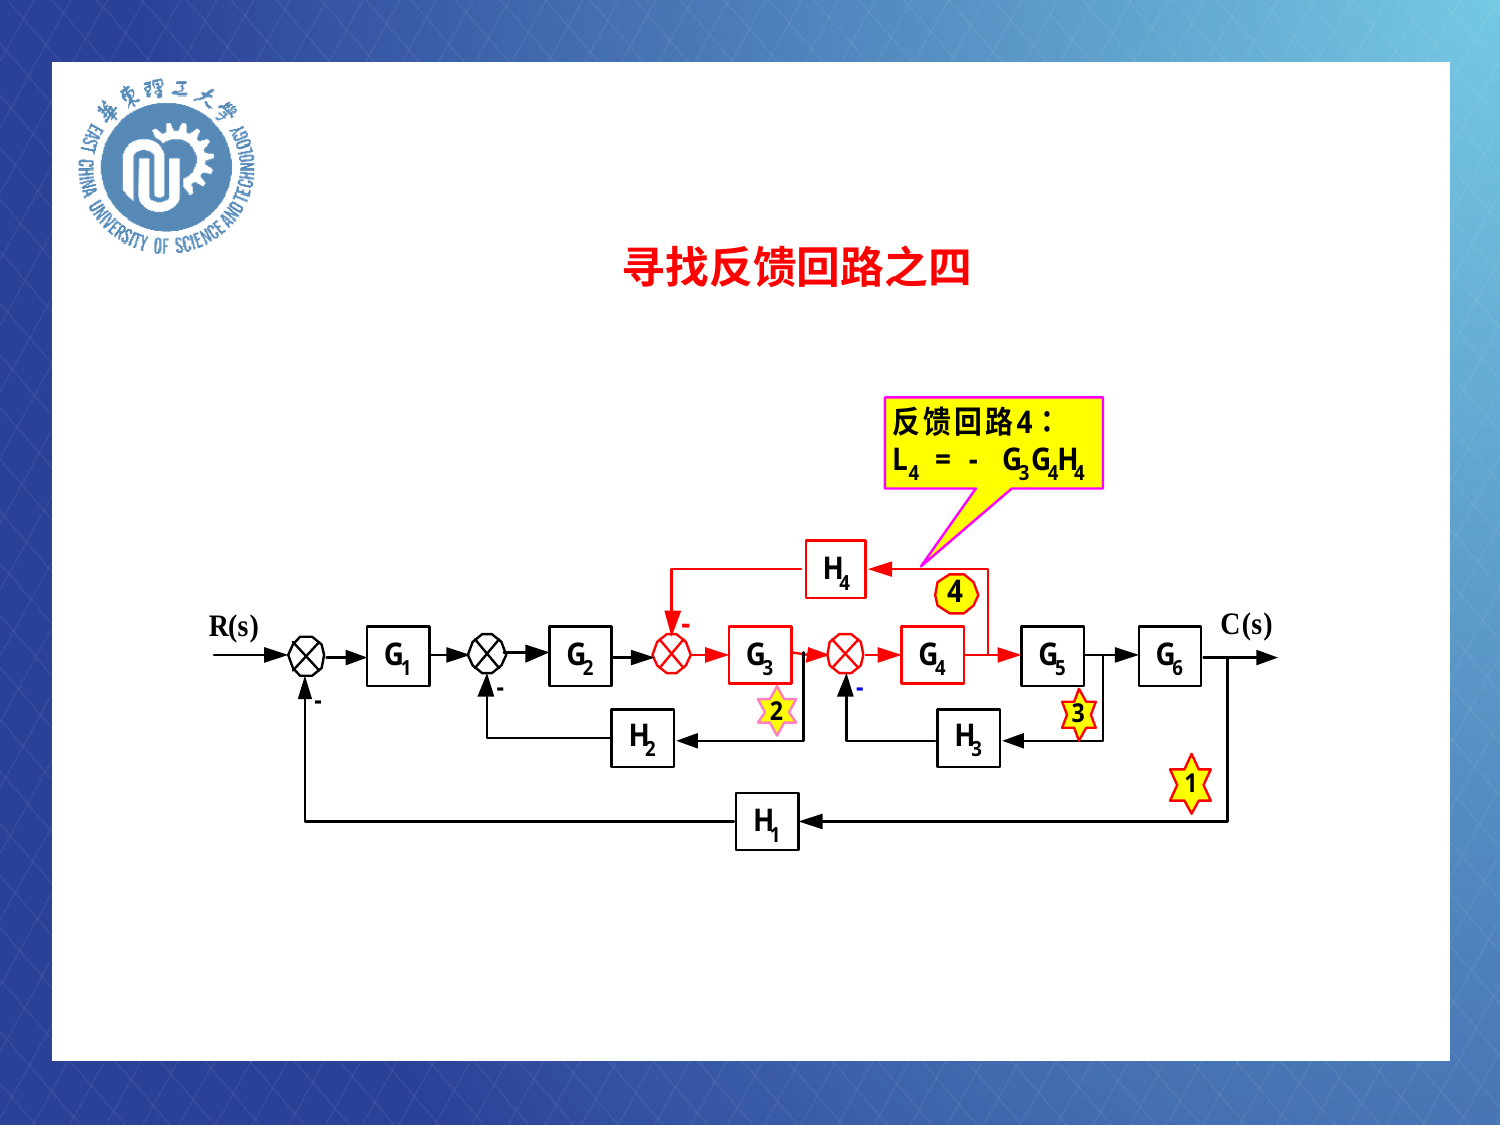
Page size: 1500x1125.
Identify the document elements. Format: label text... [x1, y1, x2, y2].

picture [0, 0, 1500, 1125]
title 寻找反馈回路之四 [538, 228, 1055, 303]
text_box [187, 384, 1313, 868]
